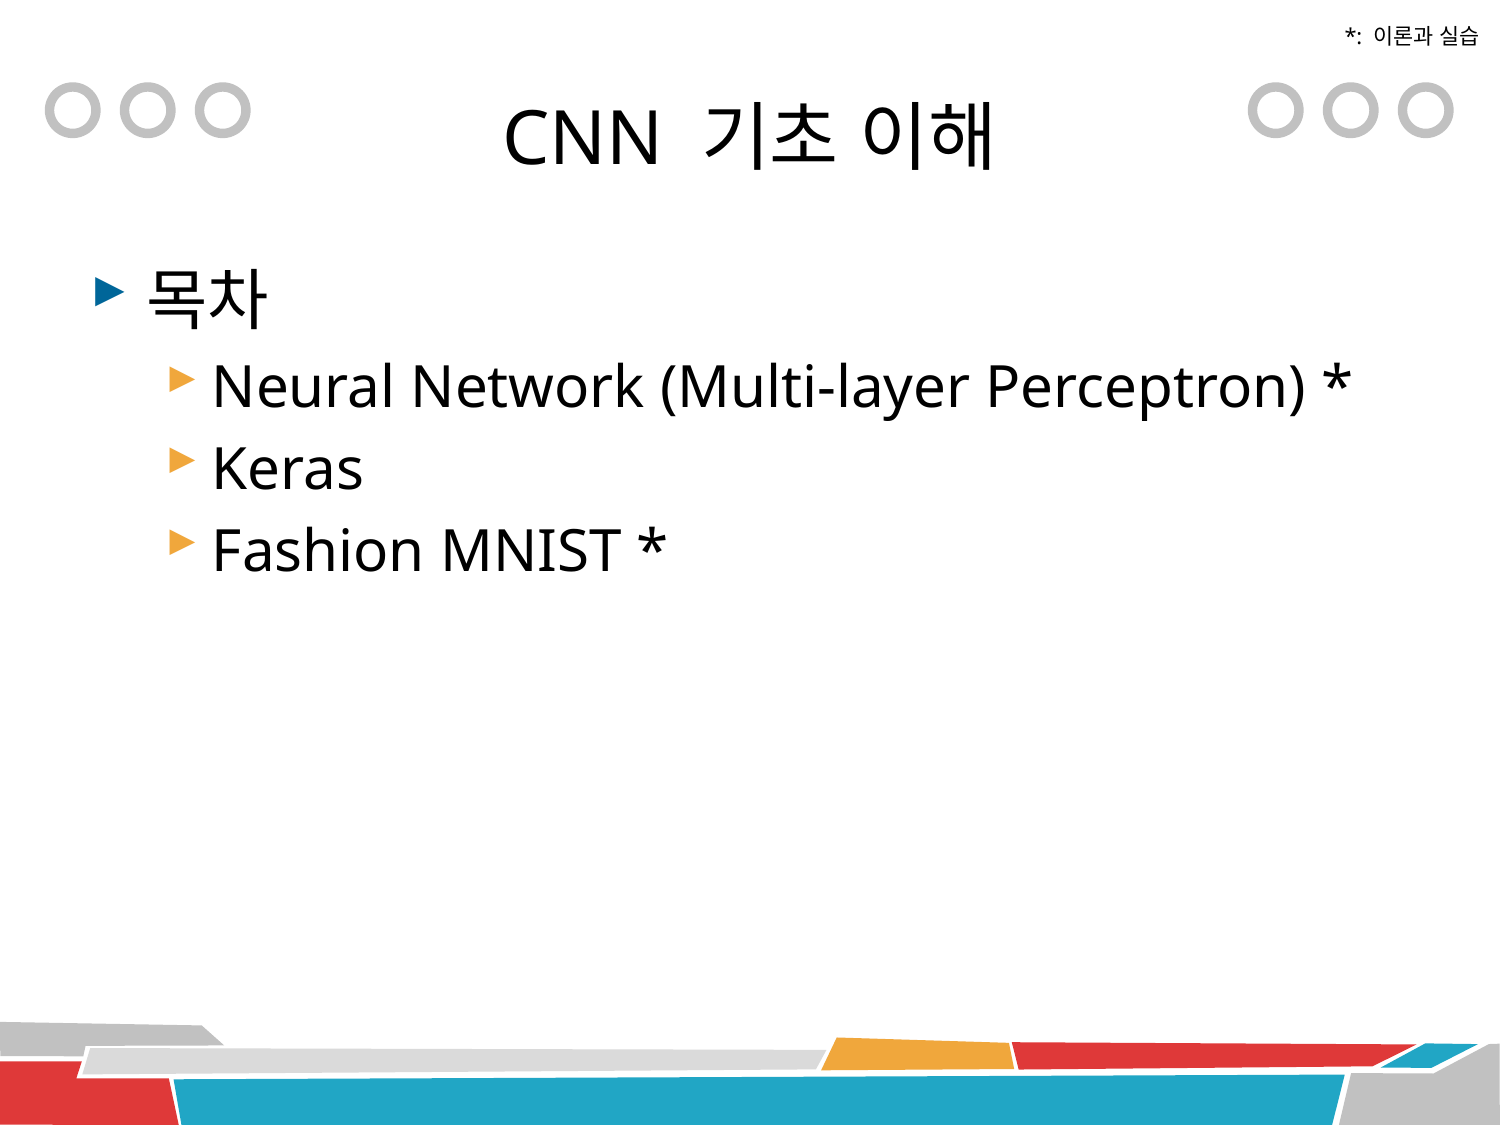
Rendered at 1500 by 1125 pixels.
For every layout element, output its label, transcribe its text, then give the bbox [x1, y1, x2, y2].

title CNN 기초 이해 [262, 18, 1238, 206]
text_box *: 이론과 실습 [1329, 15, 1495, 57]
list 목차 Neural Network (Multi-layer Perceptron) * Keras Fashion MNIST * [75, 250, 1425, 1005]
